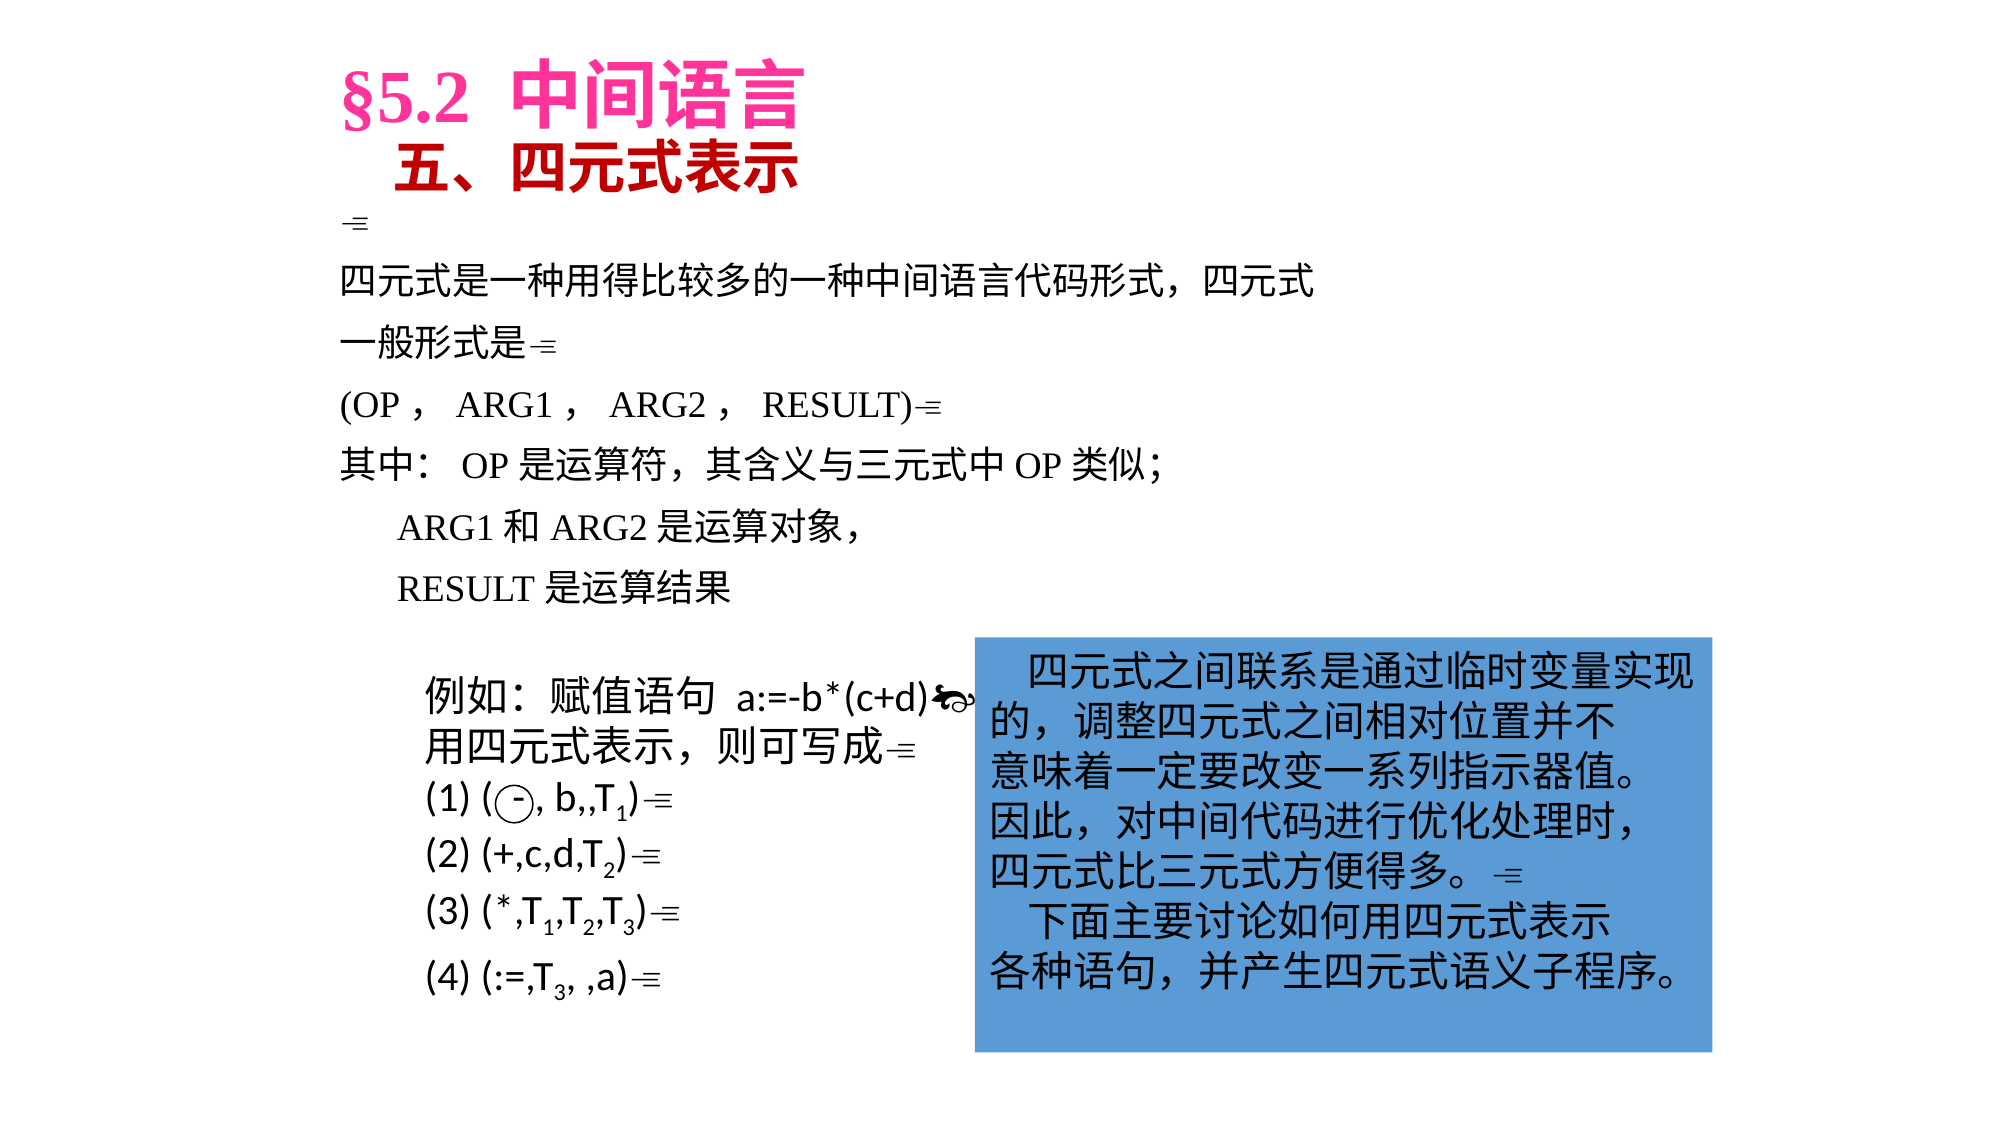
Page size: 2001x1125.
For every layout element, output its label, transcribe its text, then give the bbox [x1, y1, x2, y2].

list §5.2 中间语言 五、四元式表示  四元式是一种用得比较多的一种中间语言代码形式，四元式 一般形式是 (OP，ARG1，ARG2，RESULT) 其中：OP是运算符，其含义与三元式中OP类似； ARG1和ARG2是运算对象， RESULT是运算结果 [324, 50, 1675, 663]
text_box [495, 785, 533, 823]
text_box 例如：赋值语句 a:=-b*(c+d) 用四元式表示，则可写成 (1) ( - , b,,T1) (2) (+,c,d,T2) (3) (*,T1,T2,T3) (4) (:=,T3, ,a) [409, 662, 974, 1013]
text_box 四元式之间联系是通过临时变量实现 的，调整四元式之间相对位置并不 意味着一定要改变一系列指示器值。 因此，对中间代码进行优化处理时， 四元式比三元式方便得多。 下面主要讨论如何用四元式表示 各种语句，并产生四元式语义子程序。 [974, 637, 1713, 1053]
